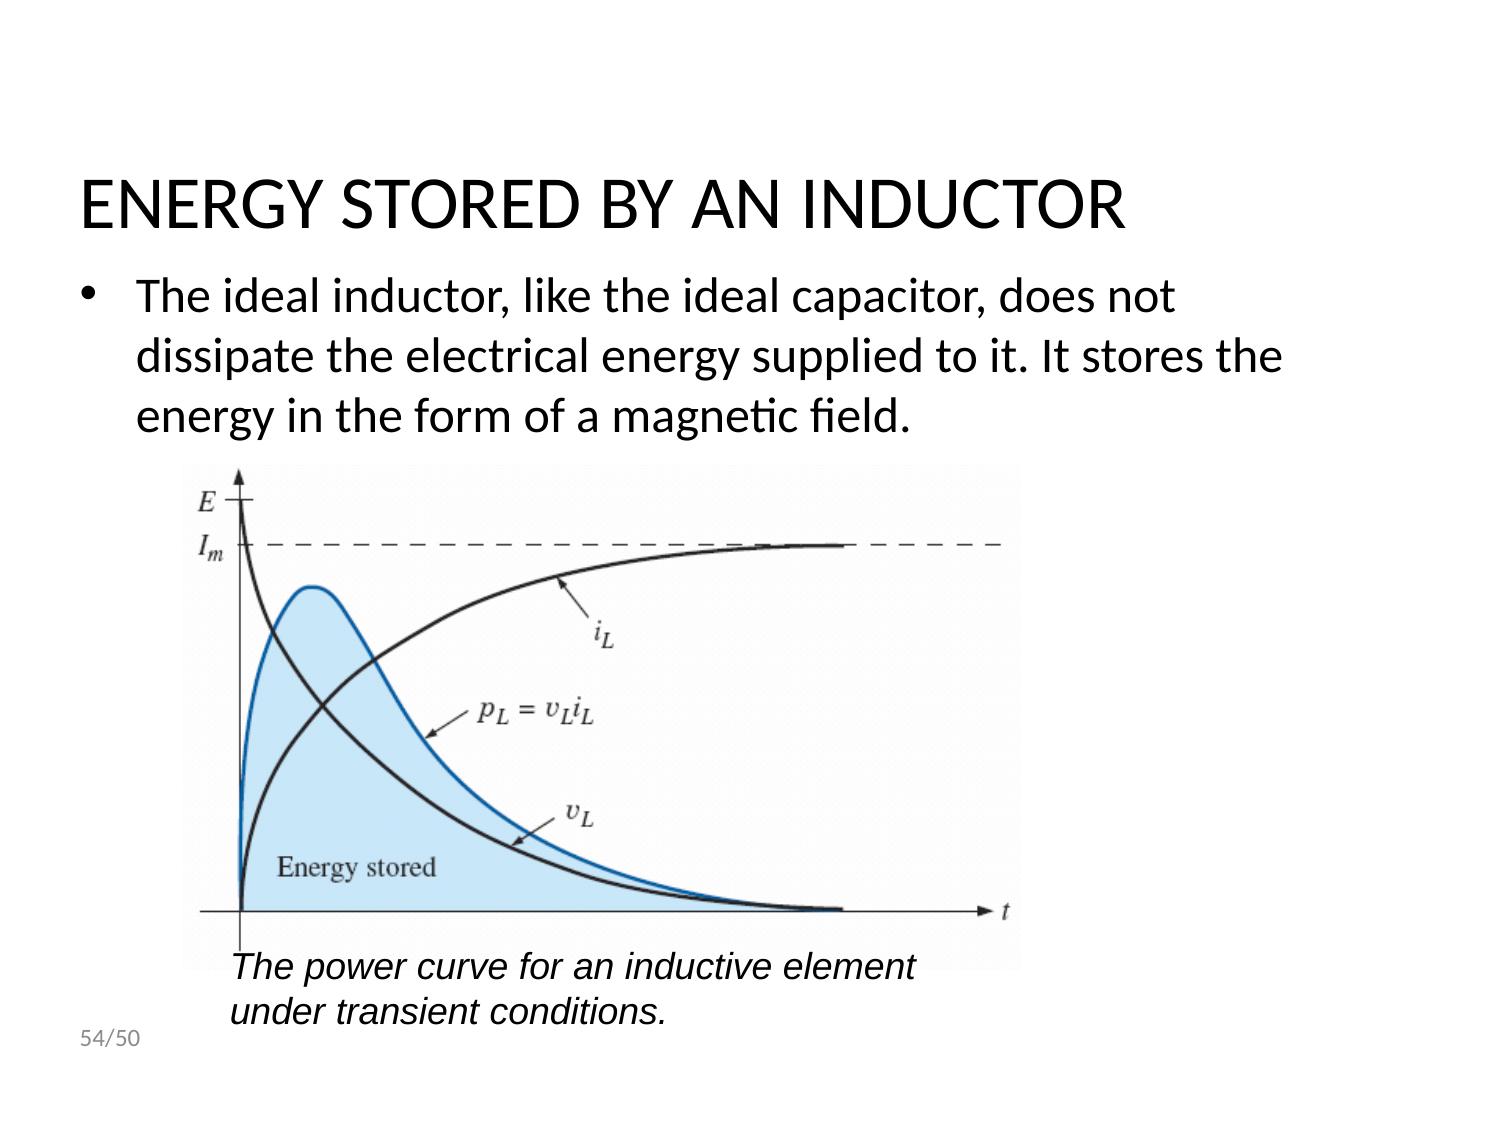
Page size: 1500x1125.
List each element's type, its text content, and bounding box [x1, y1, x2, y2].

title ENERGY STORED BY AN INDUCTOR [64, 142, 1338, 254]
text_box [182, 464, 1023, 1042]
slide_number 54/50 [64, 1006, 415, 1067]
list The ideal inductor, like the ideal capacitor, does not dissipate the electrical energy supplied to it. It stores the energy in the form of a magnetic field. [64, 254, 1338, 466]
